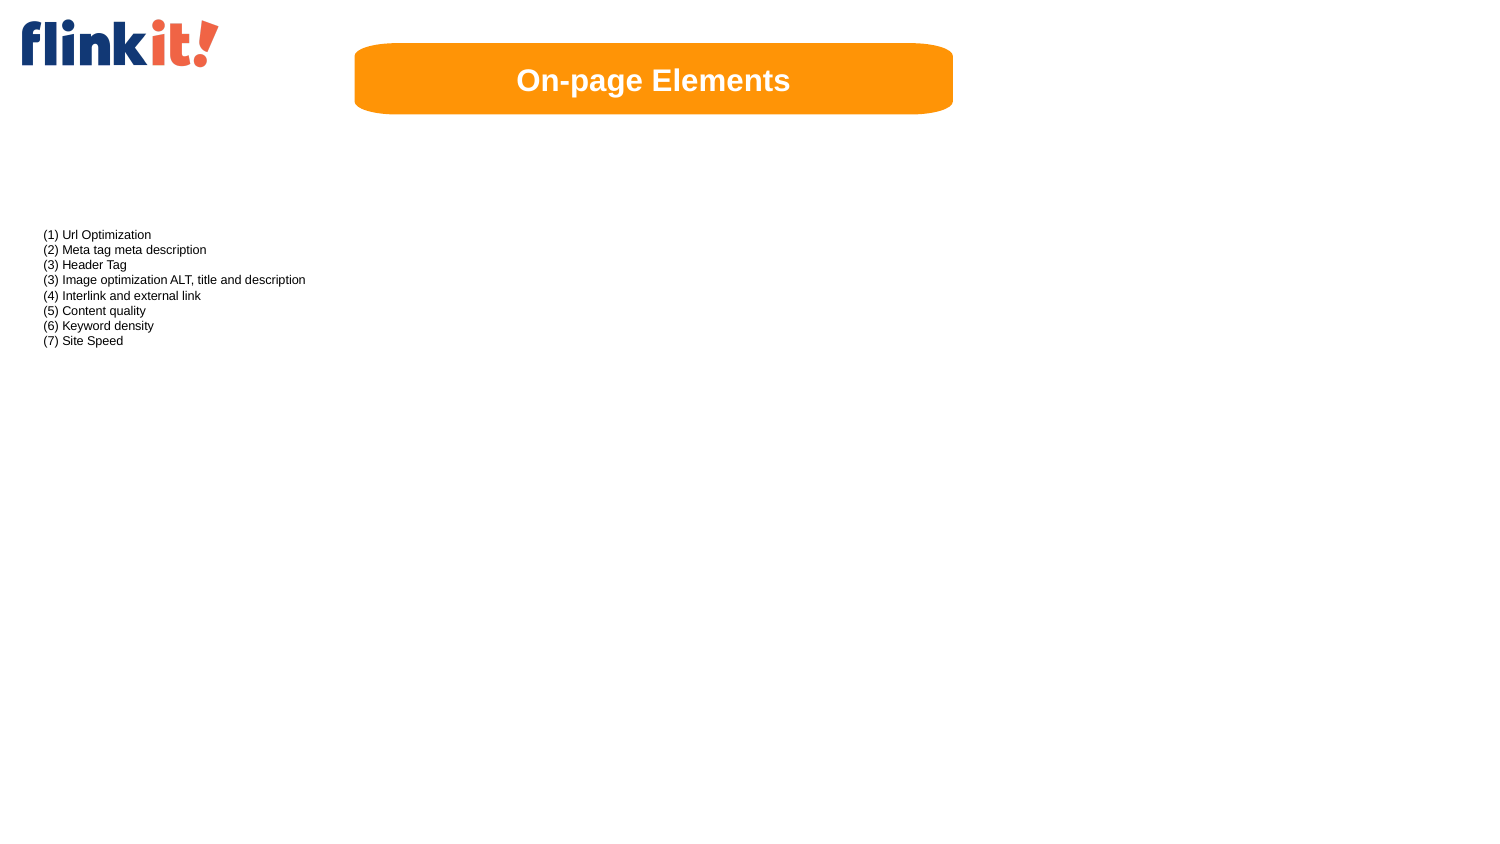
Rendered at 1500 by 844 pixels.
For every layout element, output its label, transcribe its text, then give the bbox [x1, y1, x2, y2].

picture [21, 18, 219, 68]
text_box On-page Elements [354, 43, 953, 115]
title (1) Url Optimization (2) Meta tag meta description (3) Header Tag (3) Image optimization ALT, title and description (4) Interlink and external link (5) Content quality (6) Keyword density (7) Site Speed [35, 223, 1398, 686]
